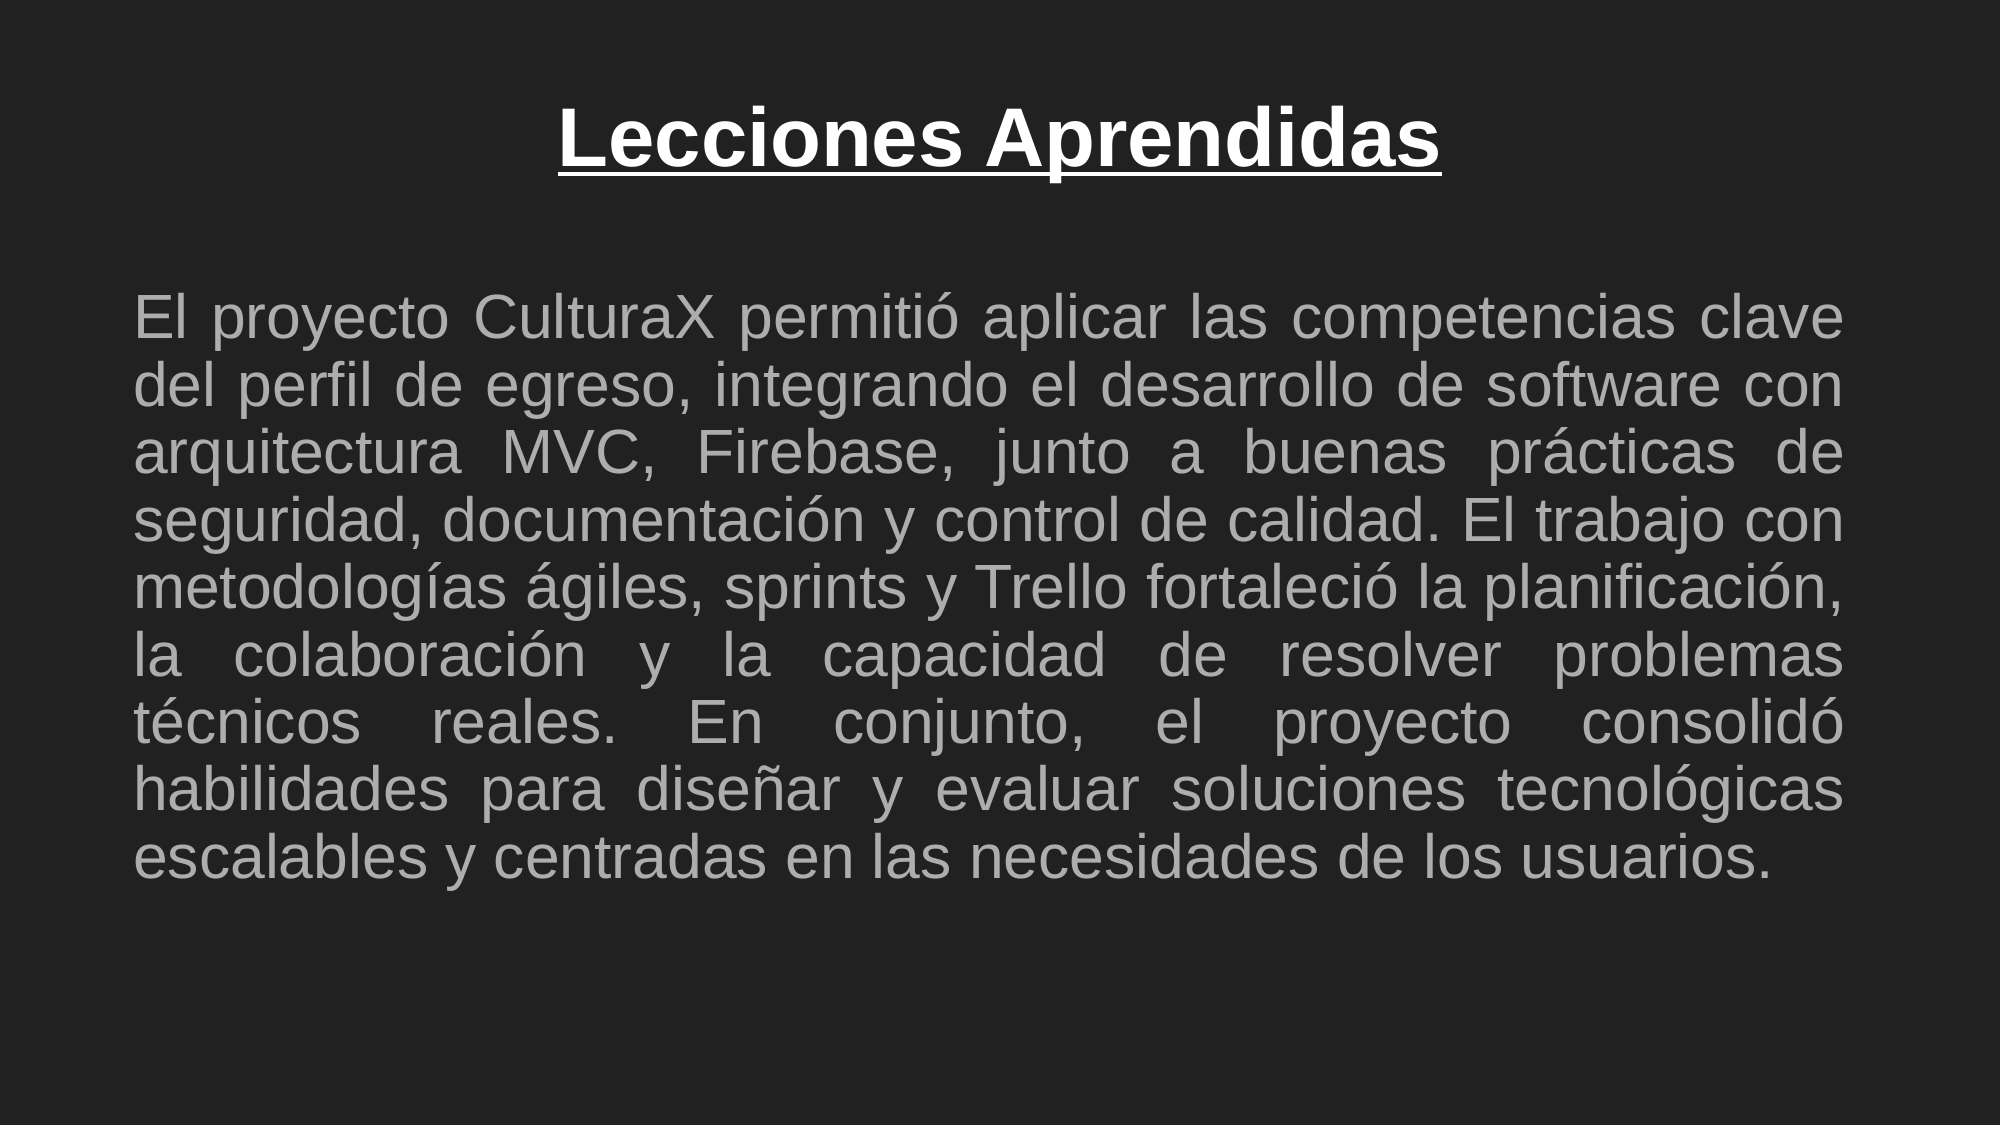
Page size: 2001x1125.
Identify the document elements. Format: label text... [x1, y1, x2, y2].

list El proyecto CulturaX permitió aplicar las competencias clave del perfil de egreso, integrando el desarrollo de software con arquitectura MVC, Firebase, junto a buenas prácticas de seguridad, documentación y control de calidad. El trabajo con metodologías ágiles, sprints y Trello fortaleció la planificación, la colaboración y la capacidad de resolver problemas técnicos reales. En conjunto, el proyecto consolidó habilidades para diseñar y evaluar soluciones tecnológicas escalables y centradas en las necesidades de los usuarios. [118, 277, 1863, 992]
title Lecciones Aprendidas [137, 31, 1863, 249]
